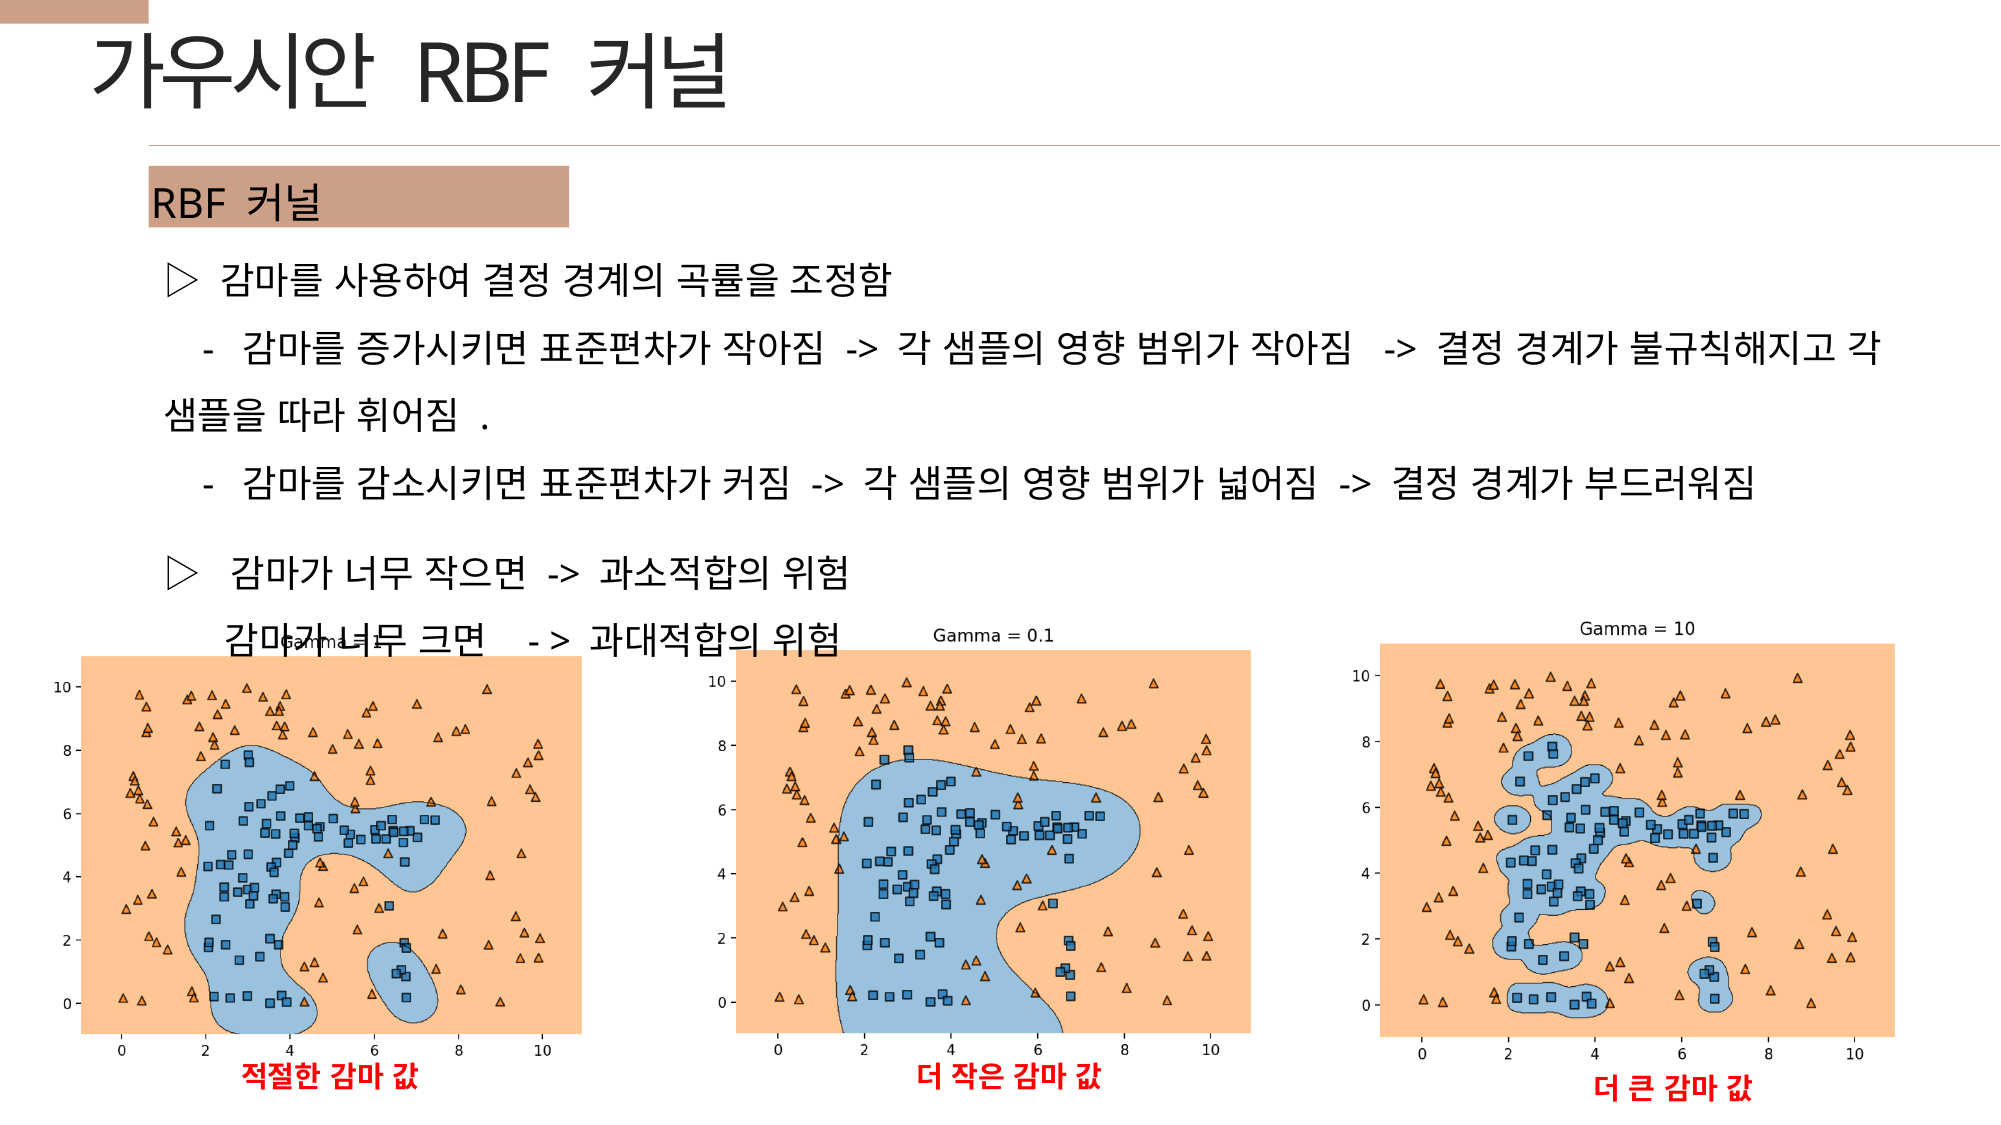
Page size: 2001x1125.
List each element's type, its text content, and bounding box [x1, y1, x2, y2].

text_box RBF 커널 [41, 169, 434, 234]
text_box [148, 165, 570, 228]
text_box 가우시안 RBF 커널 [75, 11, 748, 127]
text_box ▷ 감마를 사용하여 결정 경계의 곡률을 조정함 - 감마를 증가시키면 표준편차가 작아짐 -> 각 샘플의 영향 범위가 작아짐 -> 결정 경계가 불규칙해지고 각 샘플을 따라 휘어짐 . - 감마를 감소시키면 표준편차가 커짐 -> 각 샘플의 영향 범위가 넓어짐 -> 결정 경계가 부드러워짐 ▷ 감마가 너무 작으면 -> 과소적합의 위험 감마가 너무 크면 - > 과대적합의 위험 [148, 227, 1927, 582]
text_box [0, 582, 1961, 1113]
text_box [0, 0, 150, 25]
